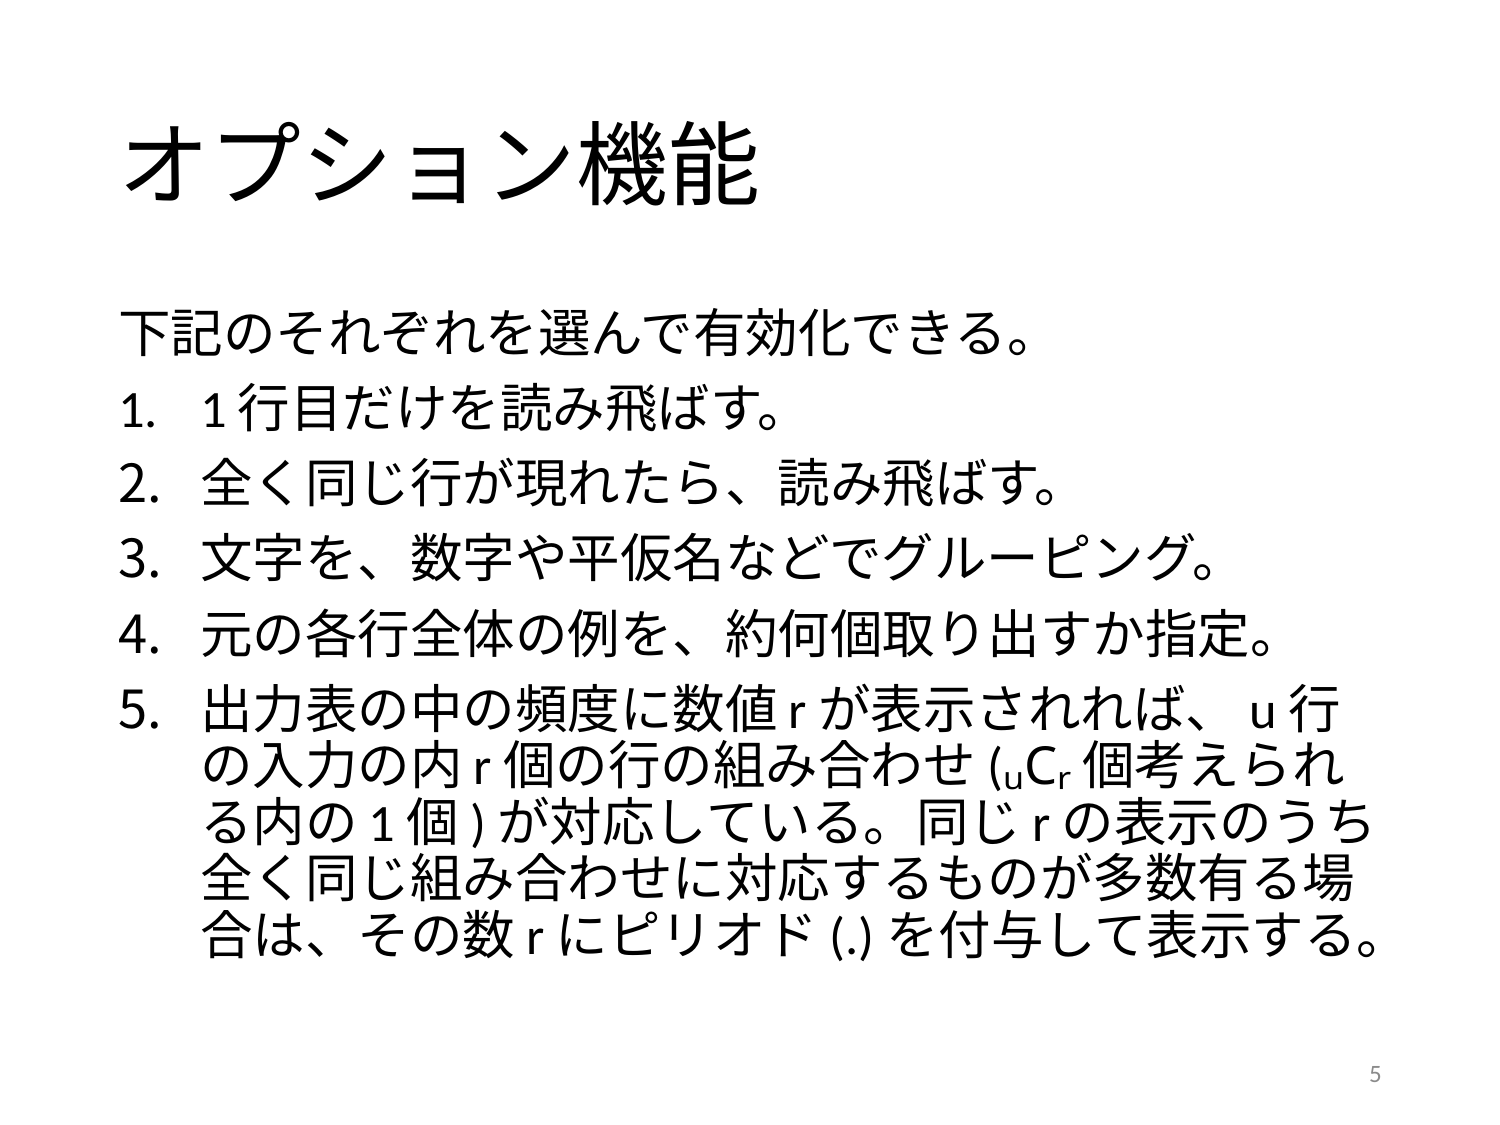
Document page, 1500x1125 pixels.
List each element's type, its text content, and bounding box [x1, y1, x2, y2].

slide_number 5 [1059, 1042, 1397, 1103]
list 下記のそれぞれを選んで有効化できる。 1行目だけを読み飛ばす。 全く同じ行が現れたら、読み飛ばす。 文字を、数字や平仮名などでグルーピング。 元の各行全体の例を、約何個取り出すか指定。 出力表の中の頻度に数値rが表示されれば、u行の入力の内r個の行の組み合わせ(ᵤCᵣ個考えられる内の1個)が対応している。同じrの表示のうち全く同じ組み合わせに対応するものが多数有る場合は、その数rにピリオド(.)を付与して表示する。 [103, 299, 1397, 1014]
title オプション機能 [103, 59, 1397, 278]
